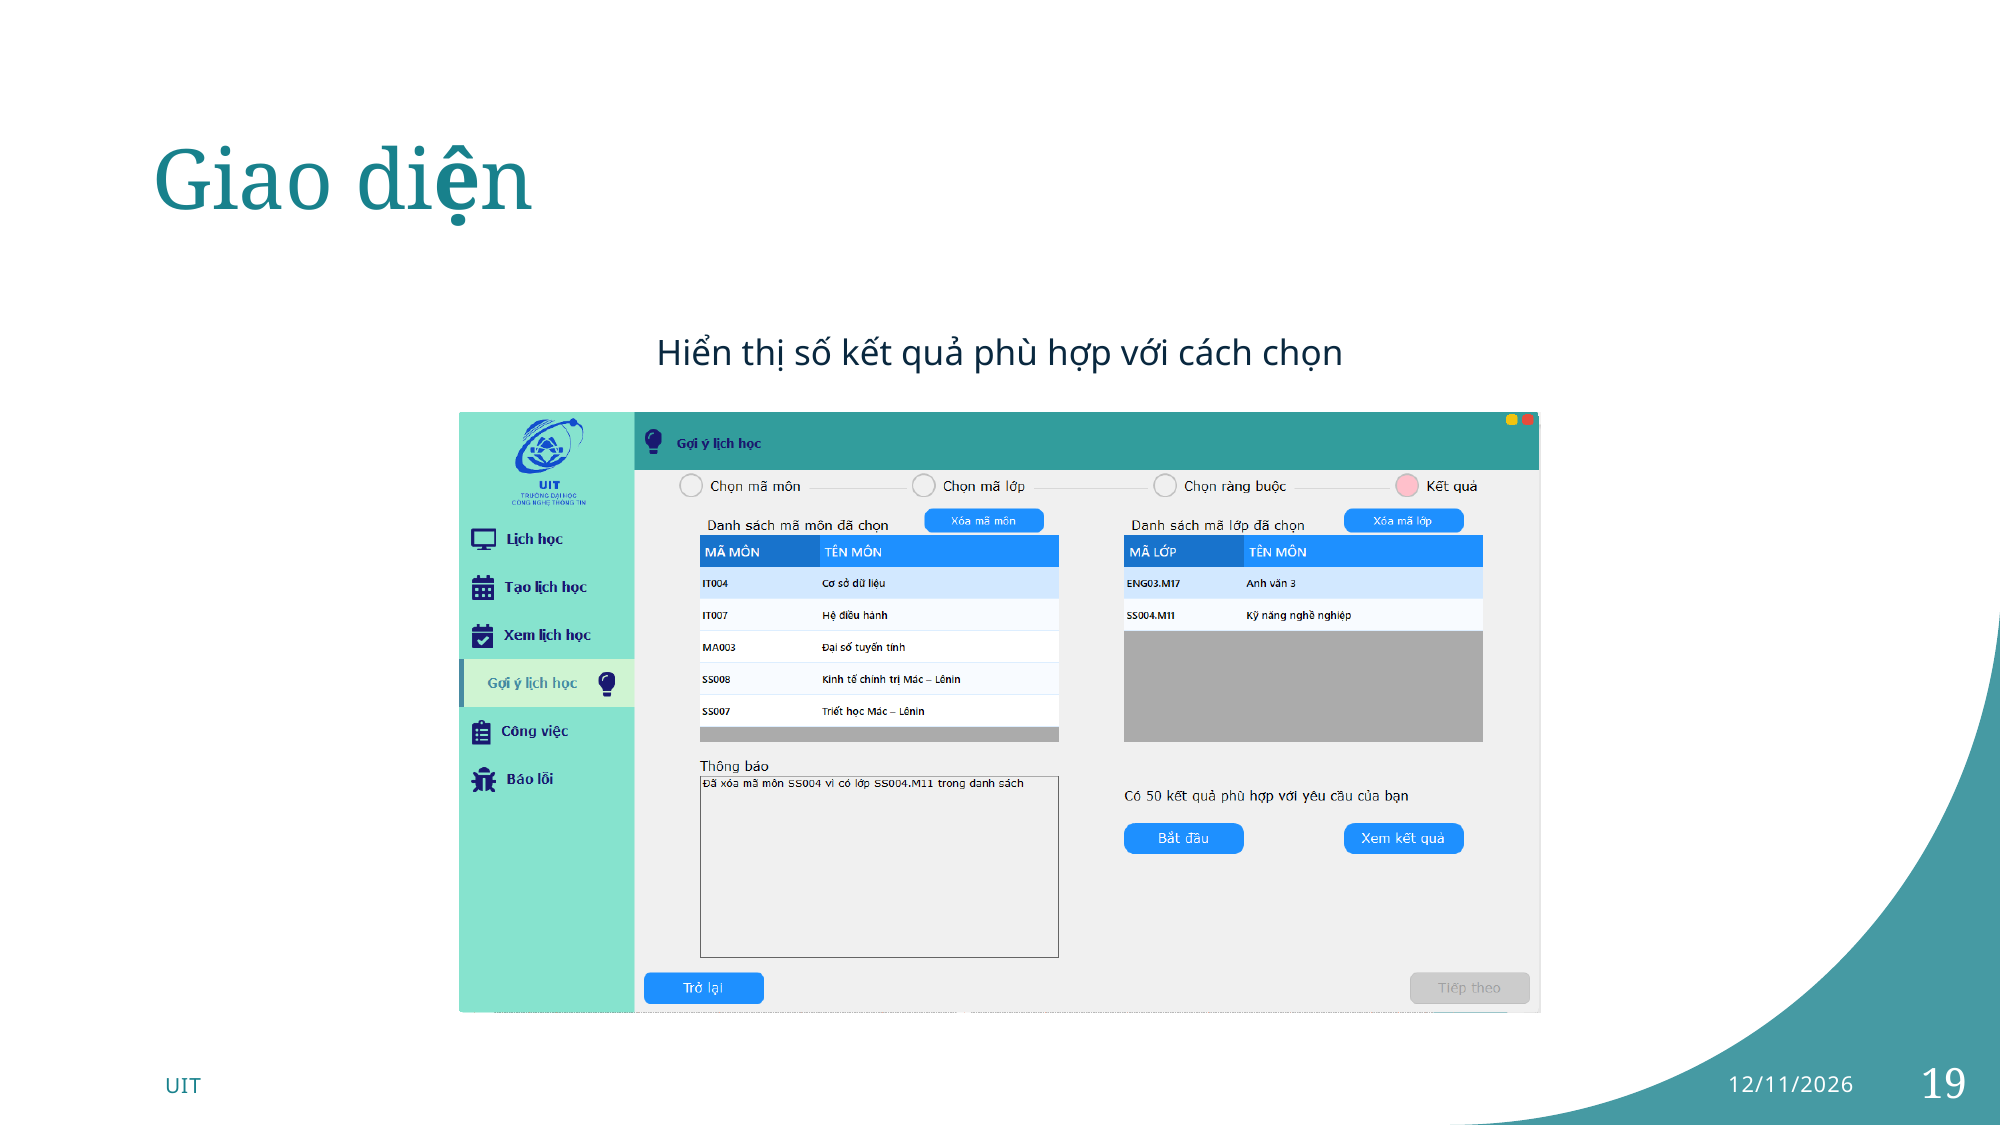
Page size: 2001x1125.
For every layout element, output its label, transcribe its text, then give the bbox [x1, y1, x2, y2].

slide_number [1479, 1055, 1868, 1116]
title Giao diện [137, 73, 1863, 291]
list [459, 412, 1541, 1013]
text_box Hiển thị số kết quả phù hợp với cách chọn [637, 317, 1363, 386]
footer UIT [150, 1055, 713, 1116]
slide_number 19 [1868, 1055, 1983, 1116]
